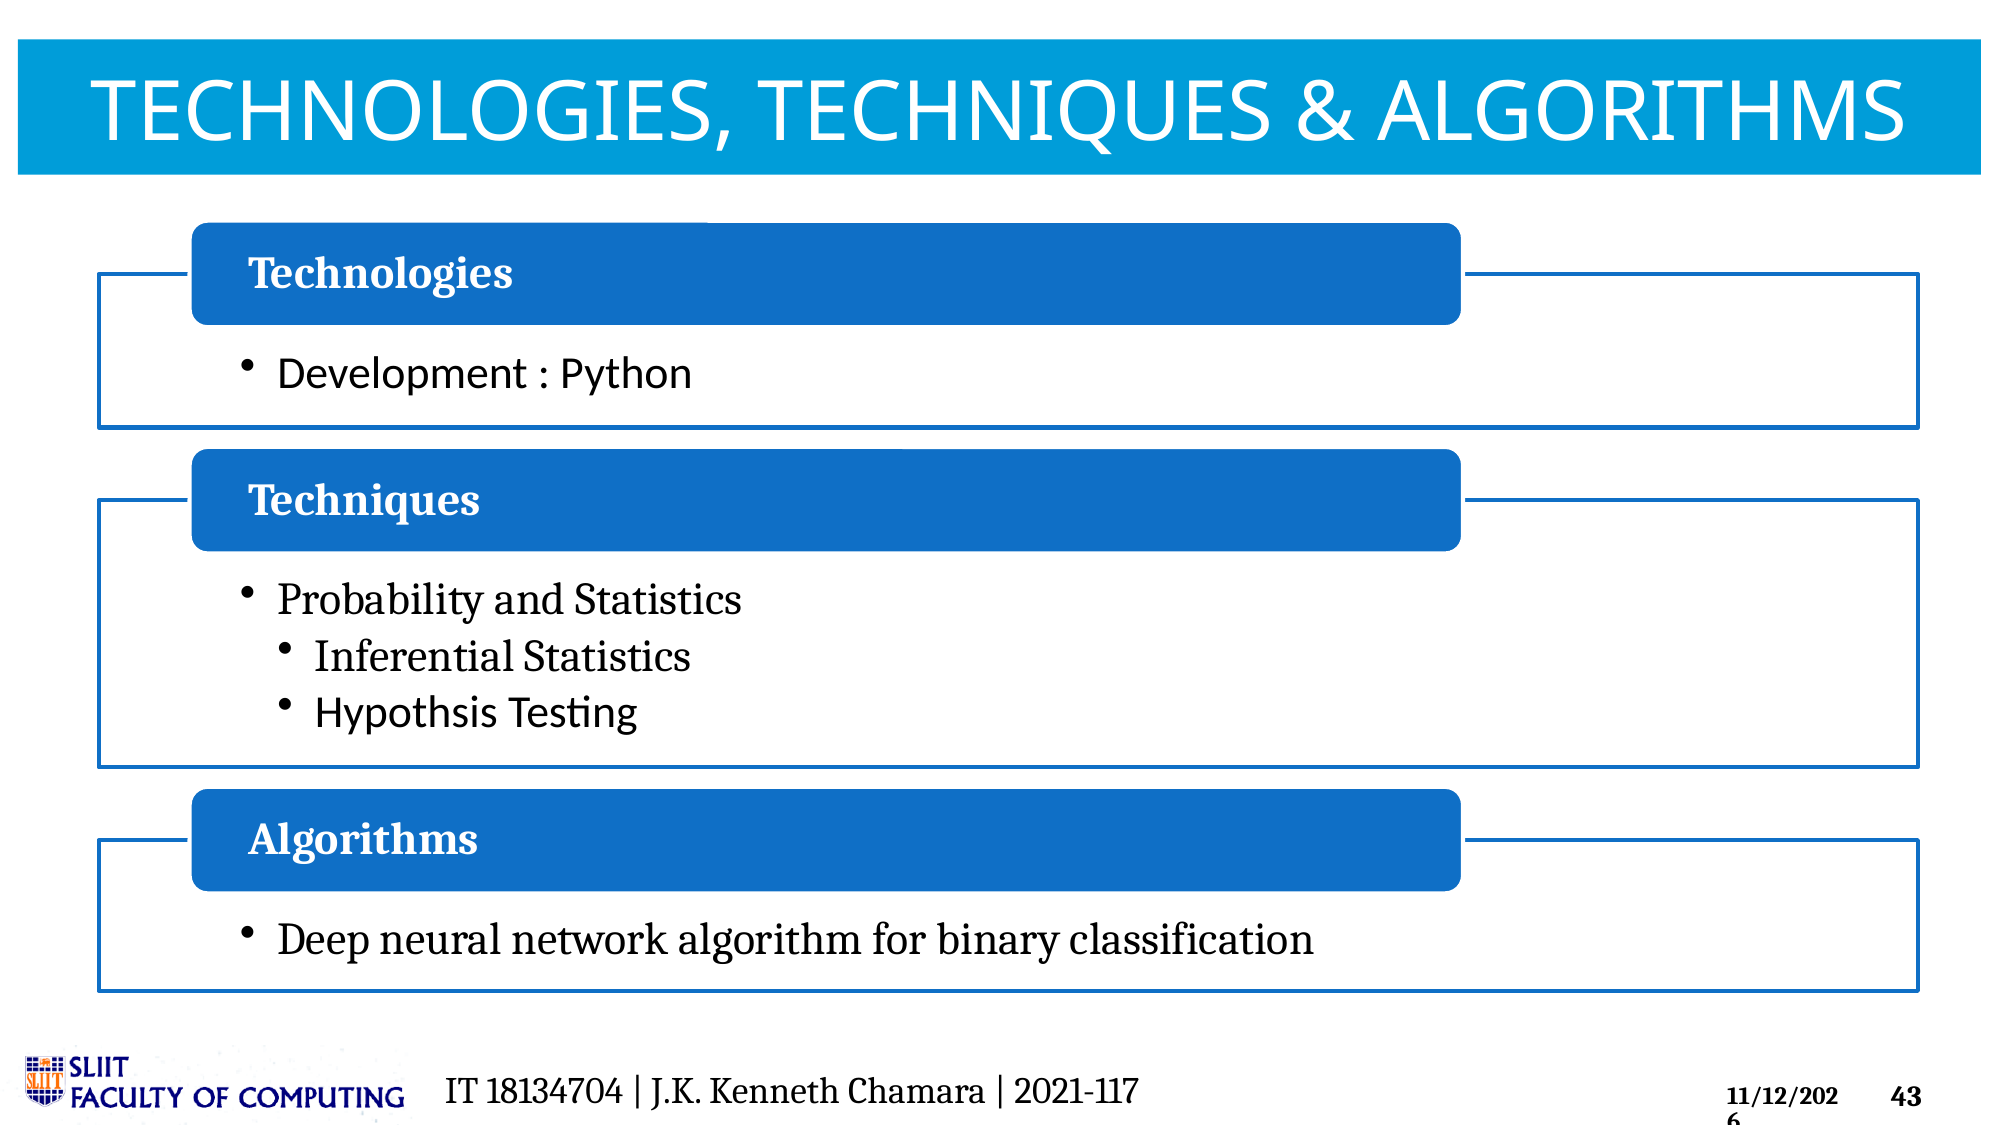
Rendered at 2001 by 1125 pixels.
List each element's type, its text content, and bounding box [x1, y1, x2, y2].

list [98, 204, 1919, 1008]
text_box IT 18134704 | J.K. Kenneth Chamara | 2021-117 [430, 1058, 1405, 1119]
picture [0, 1045, 413, 1125]
title TECHNOLOGIES, TECHNIQUES & ALGORITHMS [17, 39, 1981, 175]
